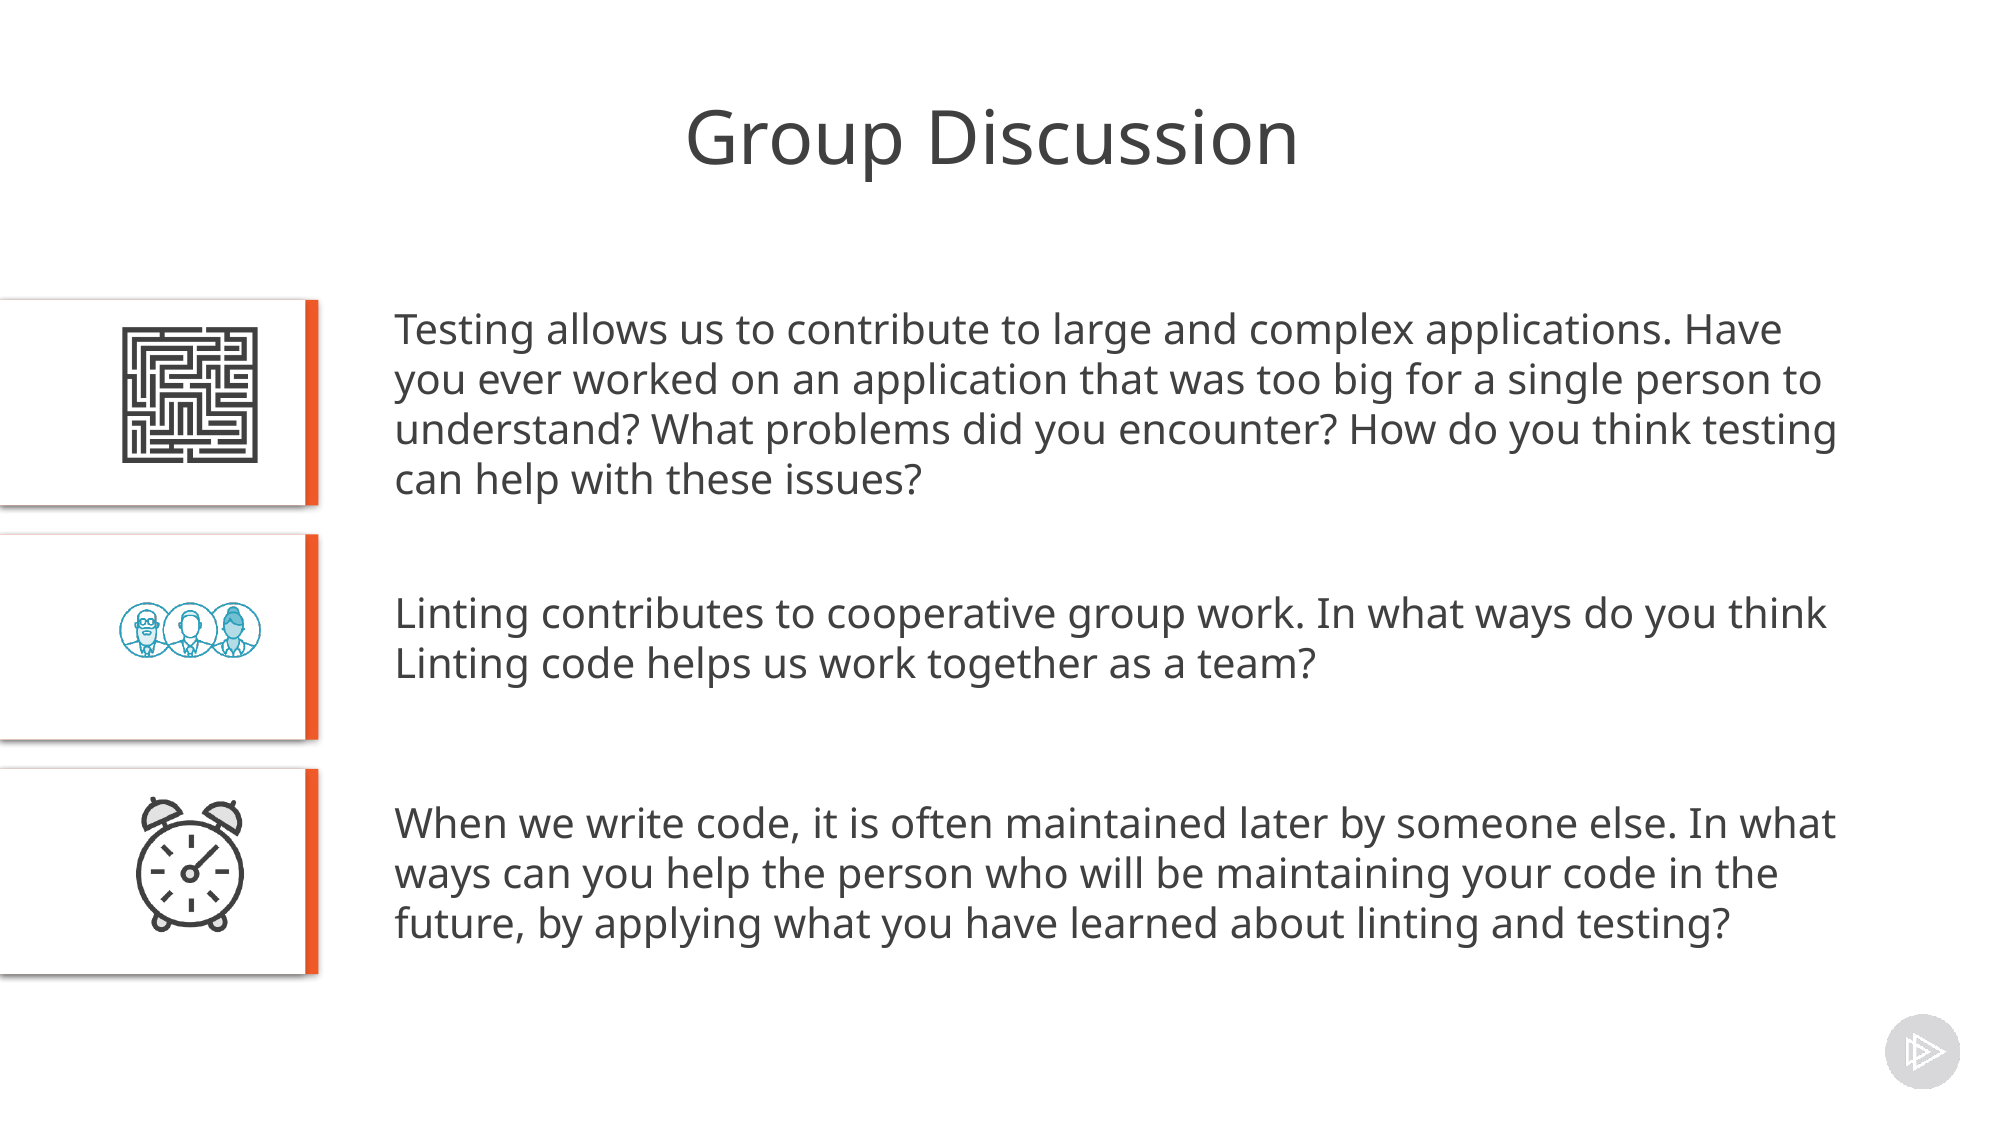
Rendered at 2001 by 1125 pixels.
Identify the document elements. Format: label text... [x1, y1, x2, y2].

title Group Discussion [115, 96, 1885, 169]
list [117, 599, 263, 660]
list Linting contributes to cooperative group work. In what ways do you think Linting code helps us work together as a team? [364, 534, 1885, 740]
list When we write code, it is often maintained later by someone else. In what ways can you help the person who will be maintaining your code in the future, by applying what you have learned about linting and testing? [364, 768, 1885, 975]
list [133, 793, 247, 935]
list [119, 324, 261, 467]
list Testing allows us to contribute to large and complex applications. Have you ever worked on an application that was too big for a single person to understand? What problems did you encounter? How do you think testing can help with these issues? [364, 299, 1885, 506]
